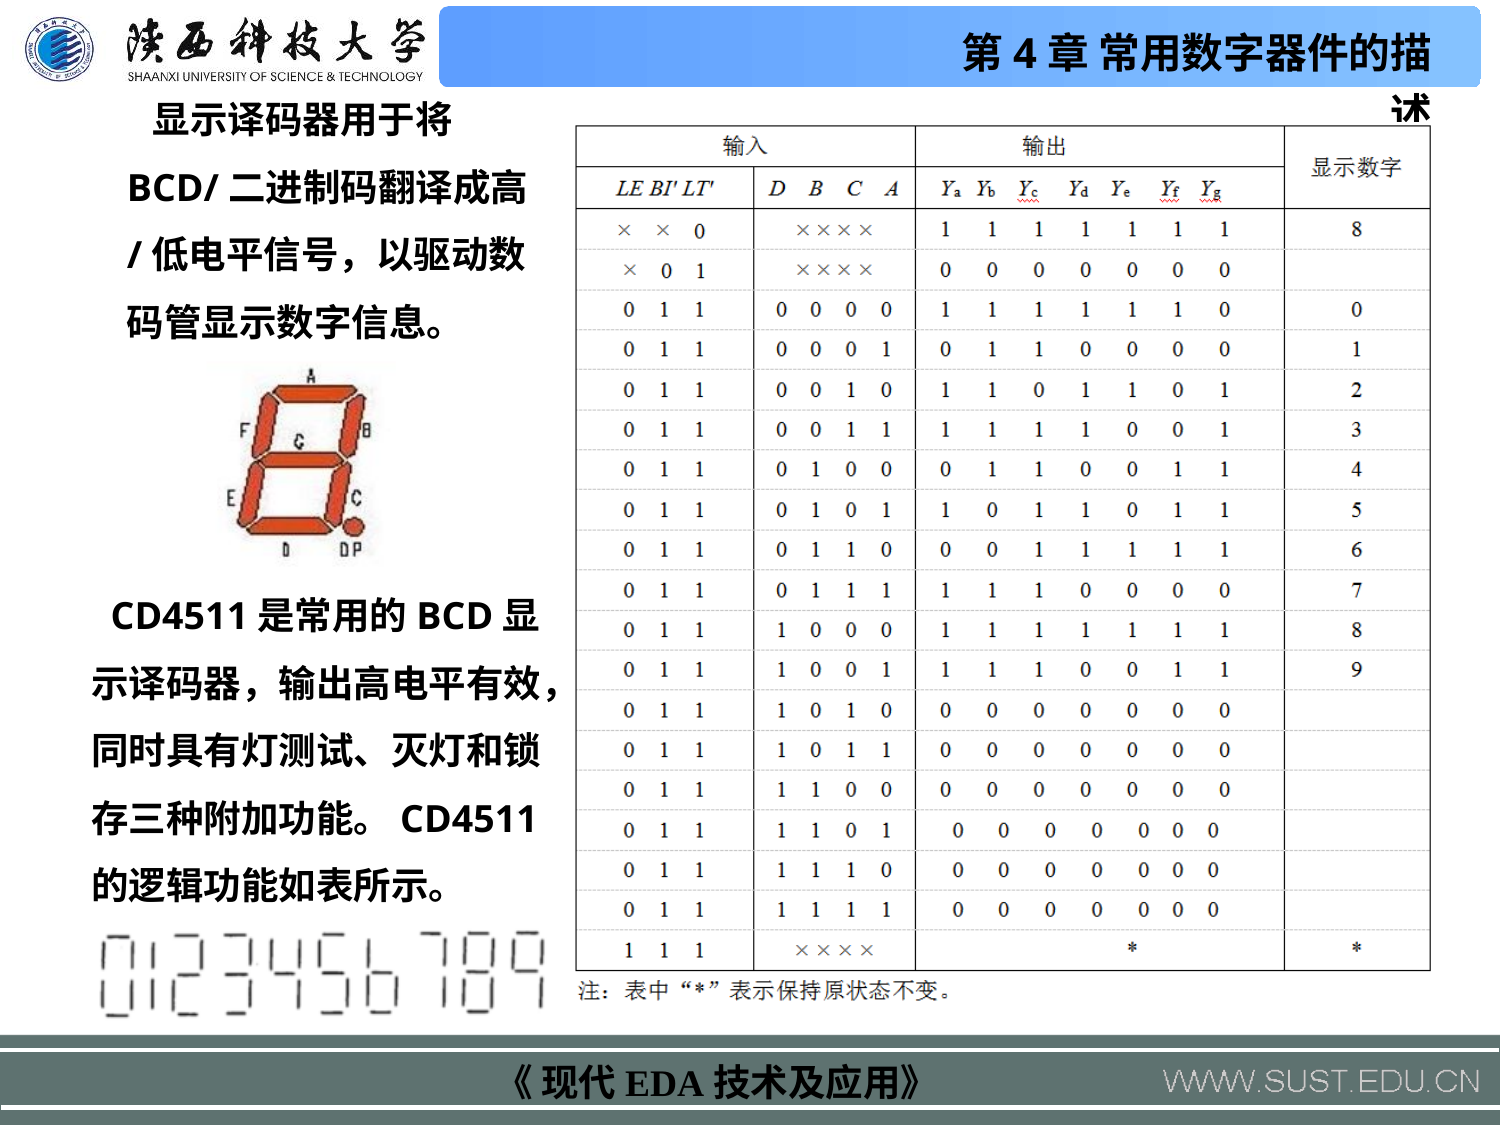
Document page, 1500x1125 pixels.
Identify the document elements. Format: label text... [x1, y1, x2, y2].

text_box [92, 918, 551, 1025]
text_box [1151, 1057, 1492, 1105]
picture [12, 1, 439, 93]
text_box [206, 361, 396, 571]
text_box CD4511是常用的BCD显示译码器，输出高电平有效，同时具有灯测试、灭灯和锁存三种附加功能。CD4511的逻辑功能如表所示。 [76, 562, 566, 915]
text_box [571, 122, 1432, 1004]
text_box 显示译码器用于将BCD/二进制码翻译成高/低电平信号，以驱动数码管显示数字信息。 [112, 66, 544, 352]
